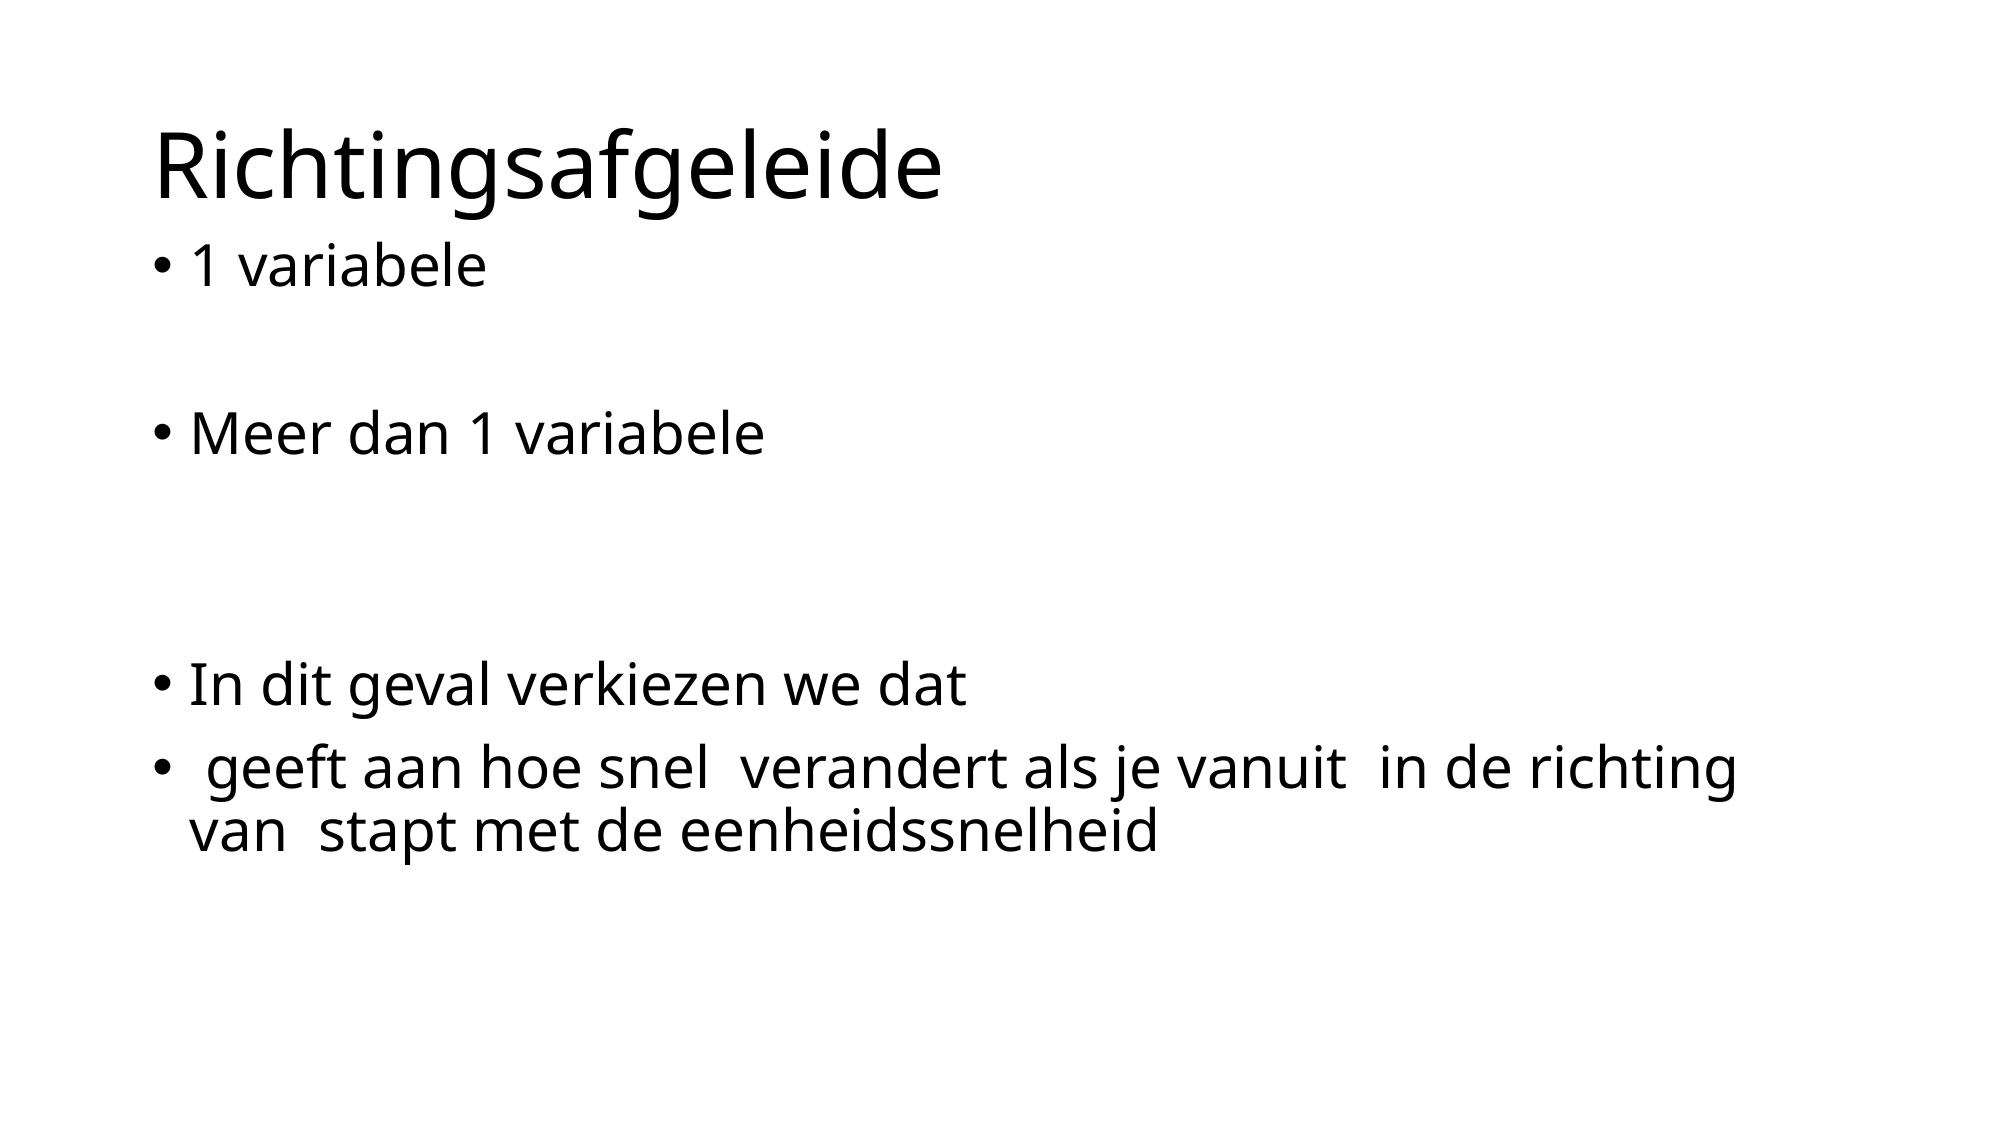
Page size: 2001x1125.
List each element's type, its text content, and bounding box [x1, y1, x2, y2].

title Richtingsafgeleide [137, 59, 1863, 278]
